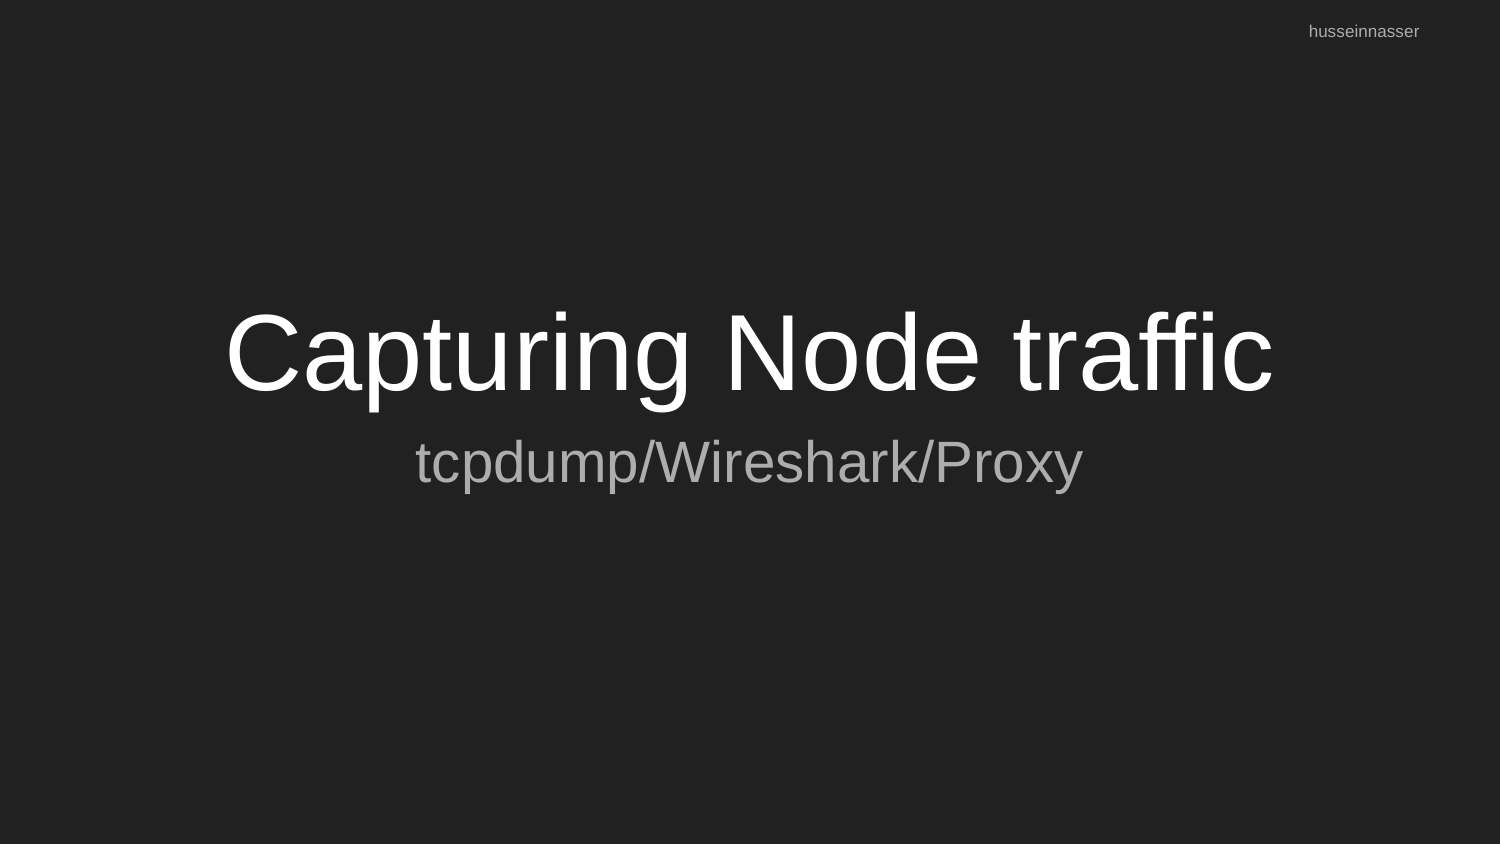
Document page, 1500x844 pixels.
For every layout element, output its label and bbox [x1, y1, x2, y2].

subtitle [1236, 11, 1492, 53]
title [51, 90, 1449, 409]
subtitle [51, 409, 1449, 540]
